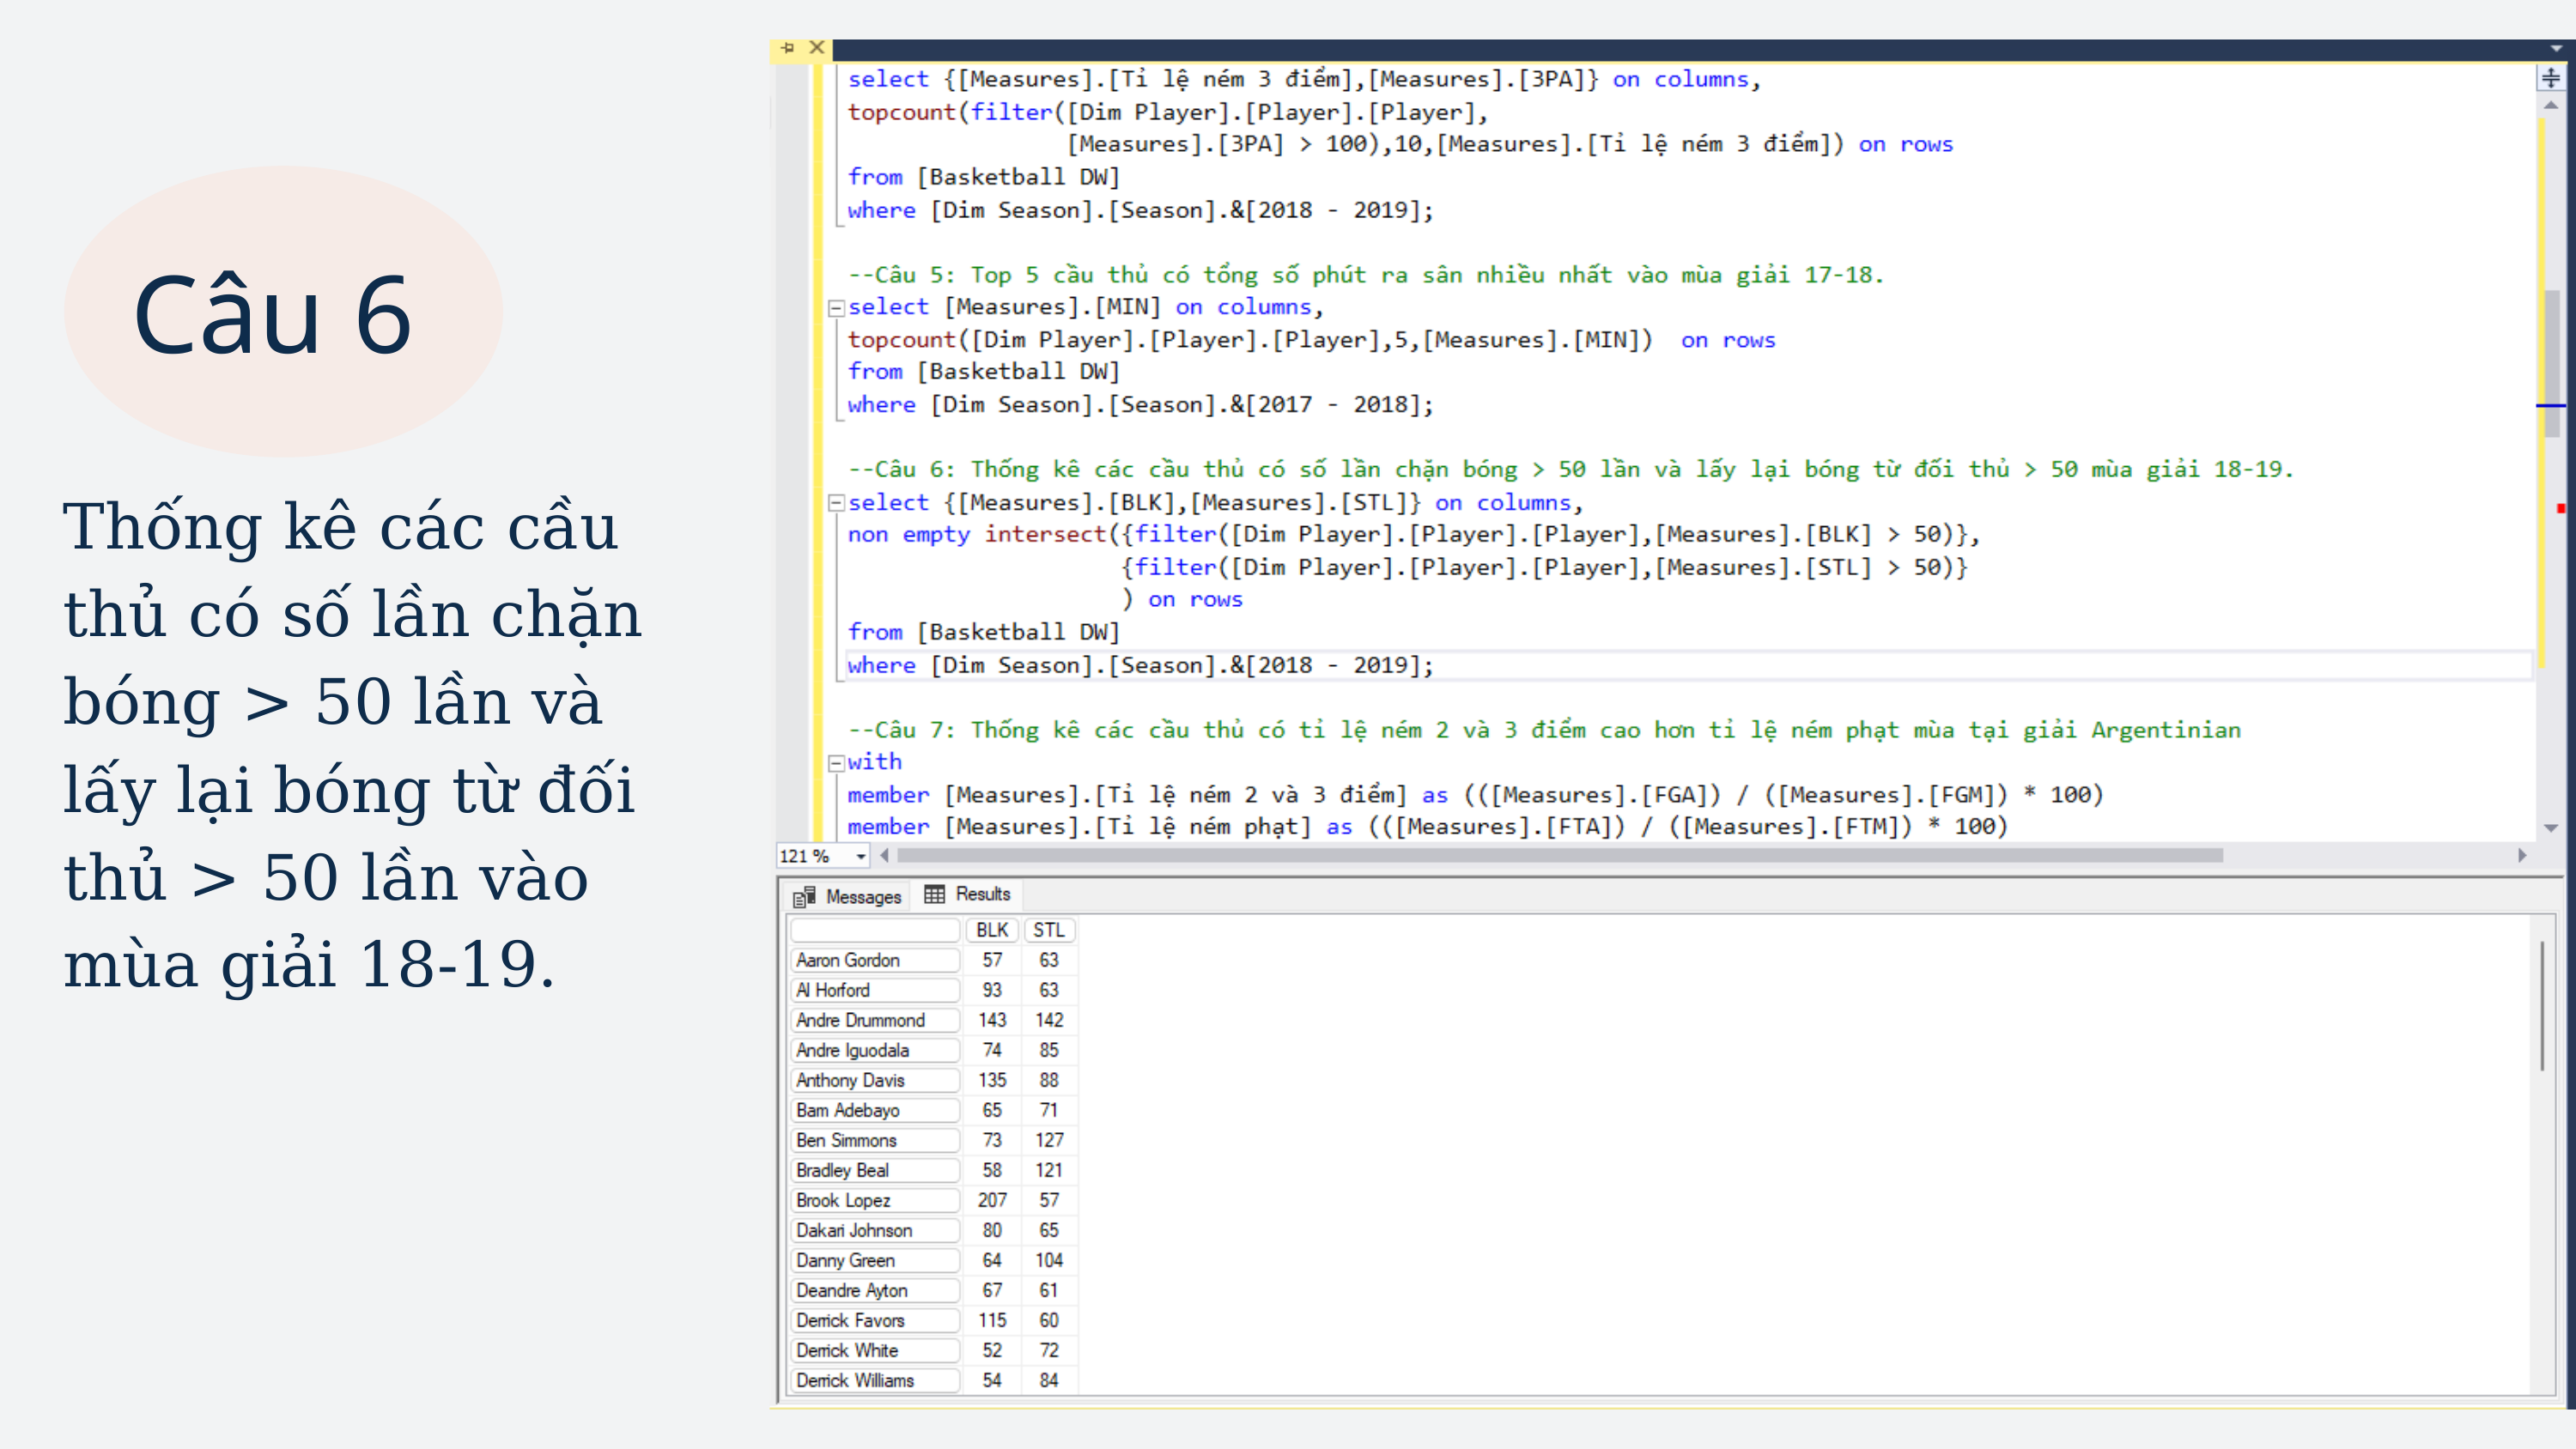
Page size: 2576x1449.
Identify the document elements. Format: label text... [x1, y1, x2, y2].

text_box Thống kê các cầu thủ có số lần chặn bóng > 50 lần và lấy lại bóng từ đối thủ > 50 lần vào mùa giải 18-19. [63, 474, 718, 1000]
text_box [63, 165, 505, 458]
picture [769, 39, 2576, 1410]
